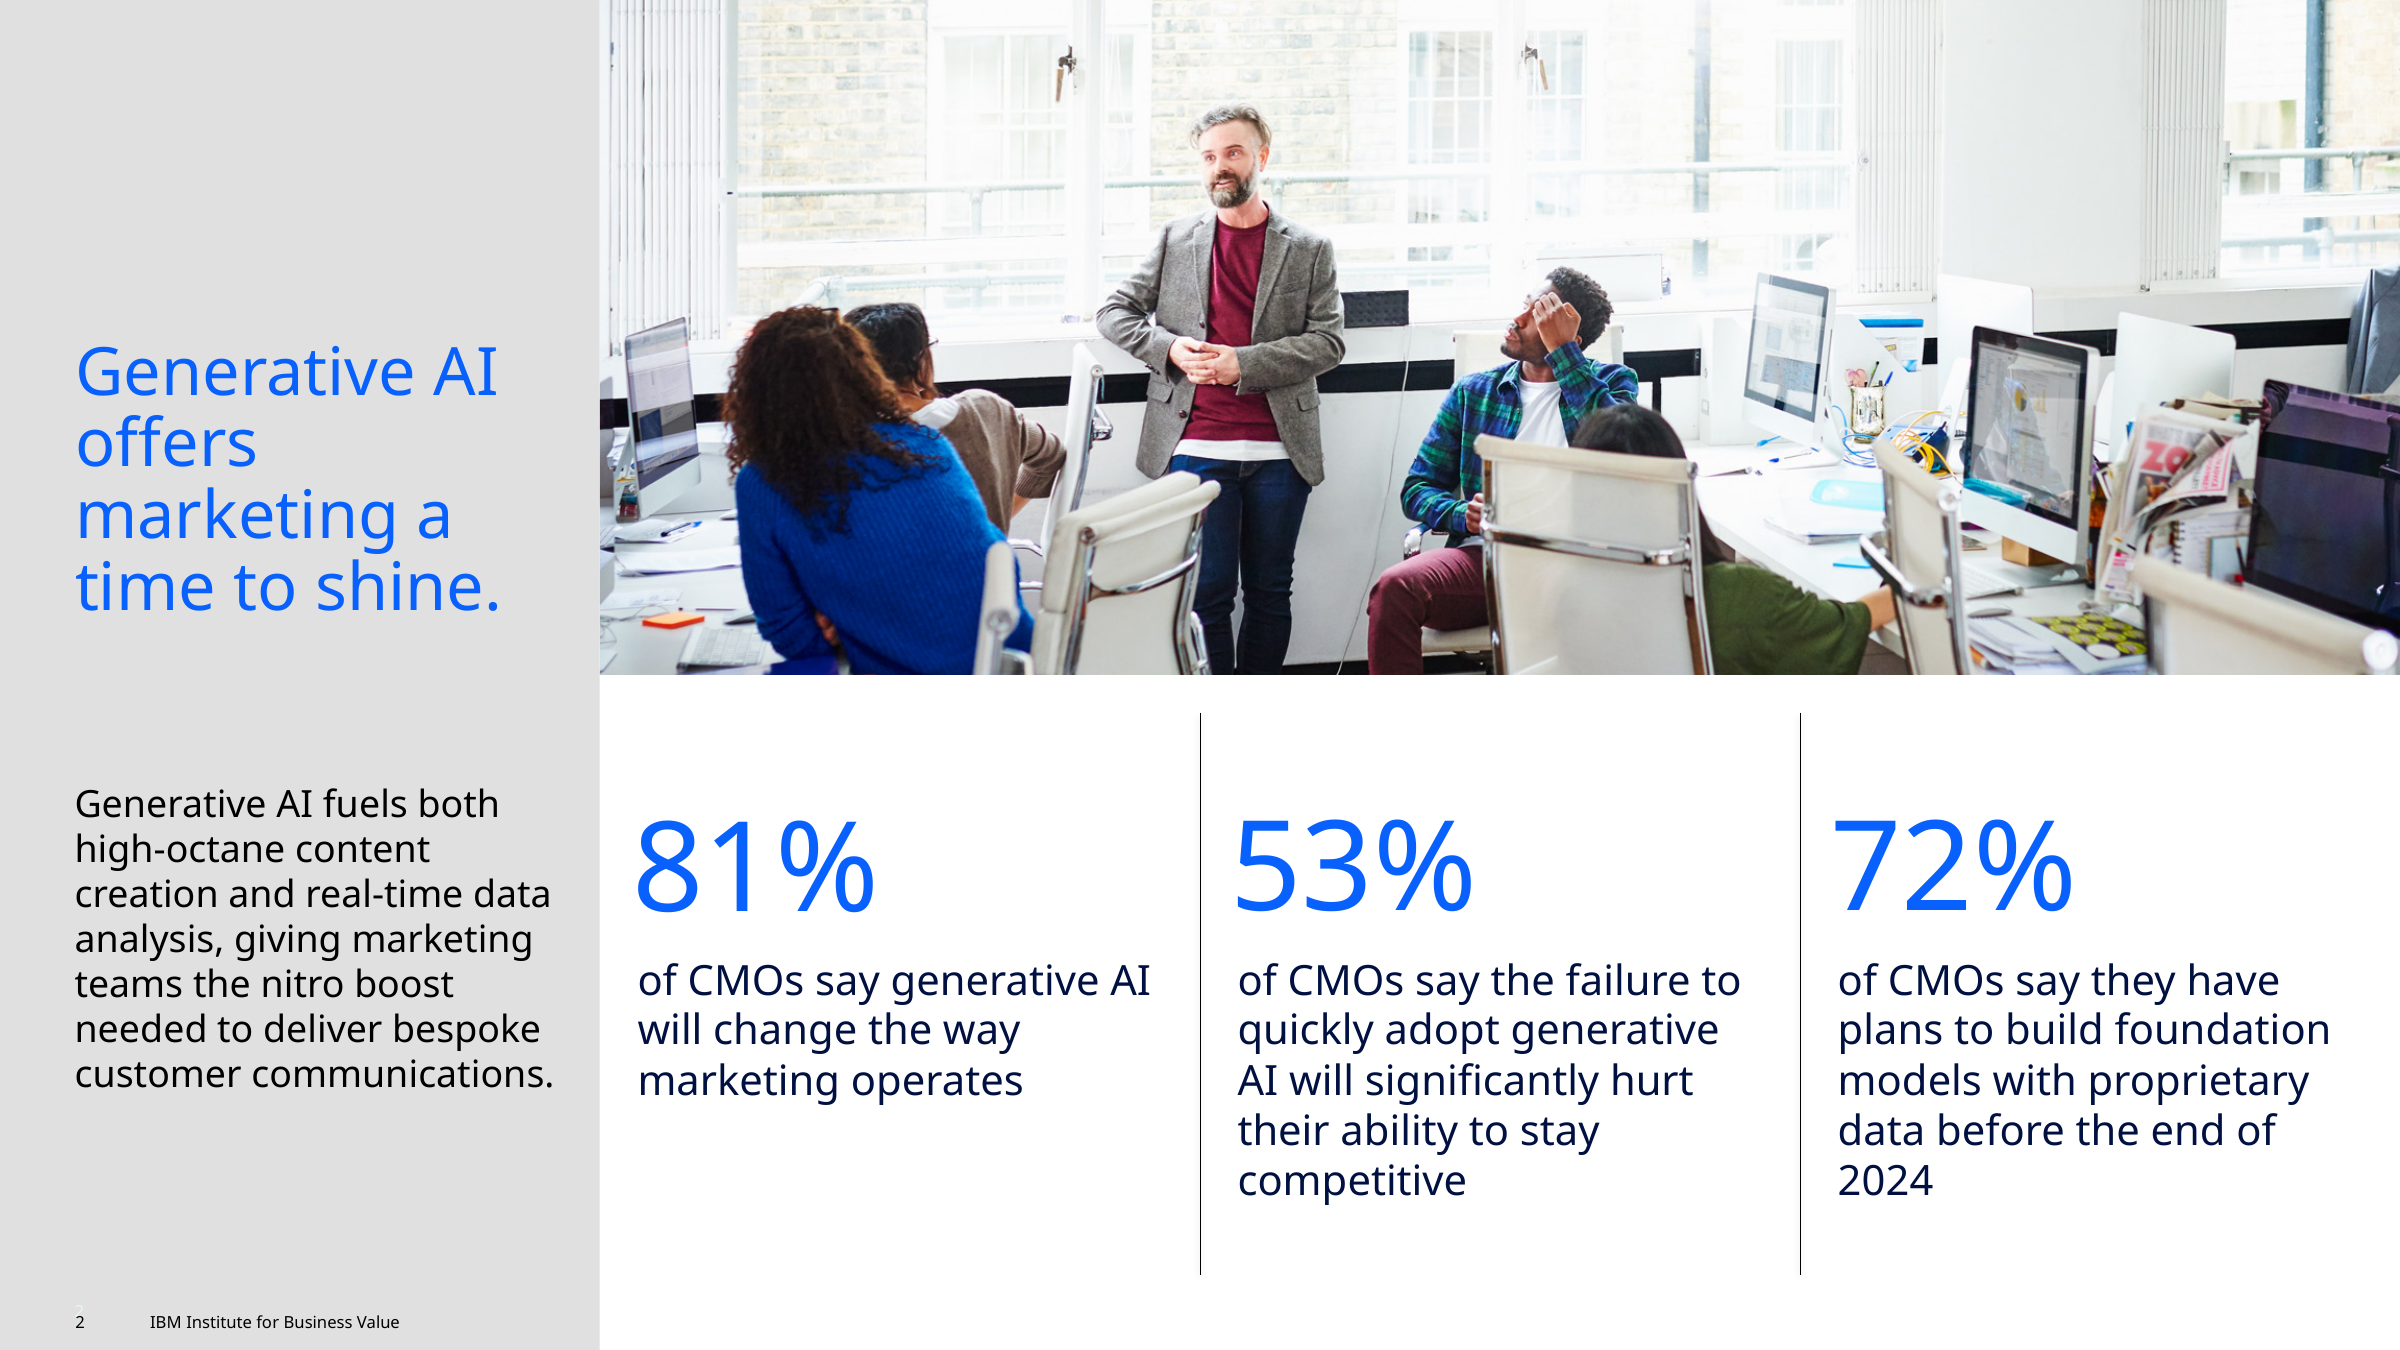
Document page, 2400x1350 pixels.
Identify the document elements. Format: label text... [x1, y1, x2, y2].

picture [599, 0, 2400, 676]
text_box 53% [1230, 785, 1738, 912]
list of CMOs say generative AI will change the way marketing operates [600, 686, 1200, 1350]
text_box 72% [1830, 785, 2338, 923]
list Generative AI fuels both high-octane content creation and real-time data analysis, giving marketing teams the nitro boost needed to deliver bespoke customer communications. [74, 675, 600, 1200]
title Generative AI offers marketing a time to shine. [75, 337, 563, 665]
text_box 81% [632, 786, 1157, 923]
list of CMOs say they have plans to build foundation models with proprietary data before the end of 2024 [1800, 686, 2400, 1350]
list of CMOs say the failure to quickly adopt generative AI will significantly hurt their ability to stay competitive [1200, 686, 1800, 1350]
